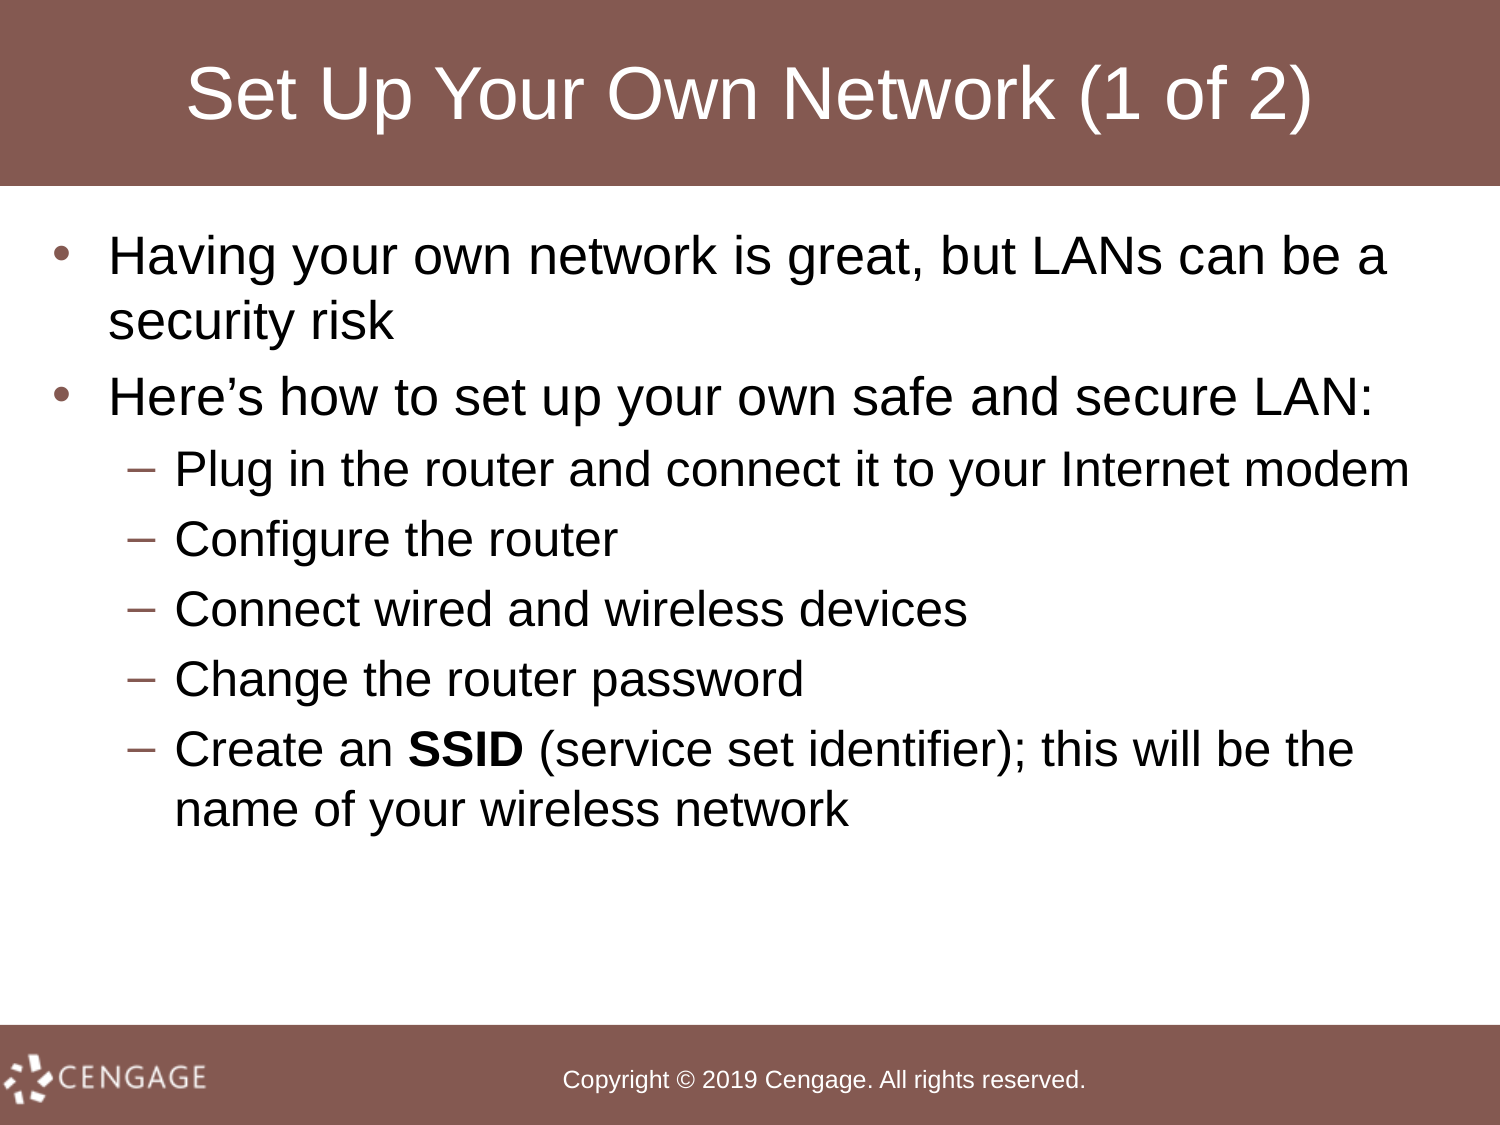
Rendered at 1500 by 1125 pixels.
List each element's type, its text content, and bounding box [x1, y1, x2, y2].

list Having your own network is great, but LANs can be a security risk Here’s how to set up your own safe and secure LAN: Plug in the router and connect it to your Internet modem Configure the router Connect wired and wireless devices Change the router password Create an SSID (service set identifier); this will be the name of your wireless network [37, 212, 1475, 1005]
title Set Up Your Own Network (1 of 2) [75, 4, 1425, 175]
picture [0, 1051, 211, 1106]
